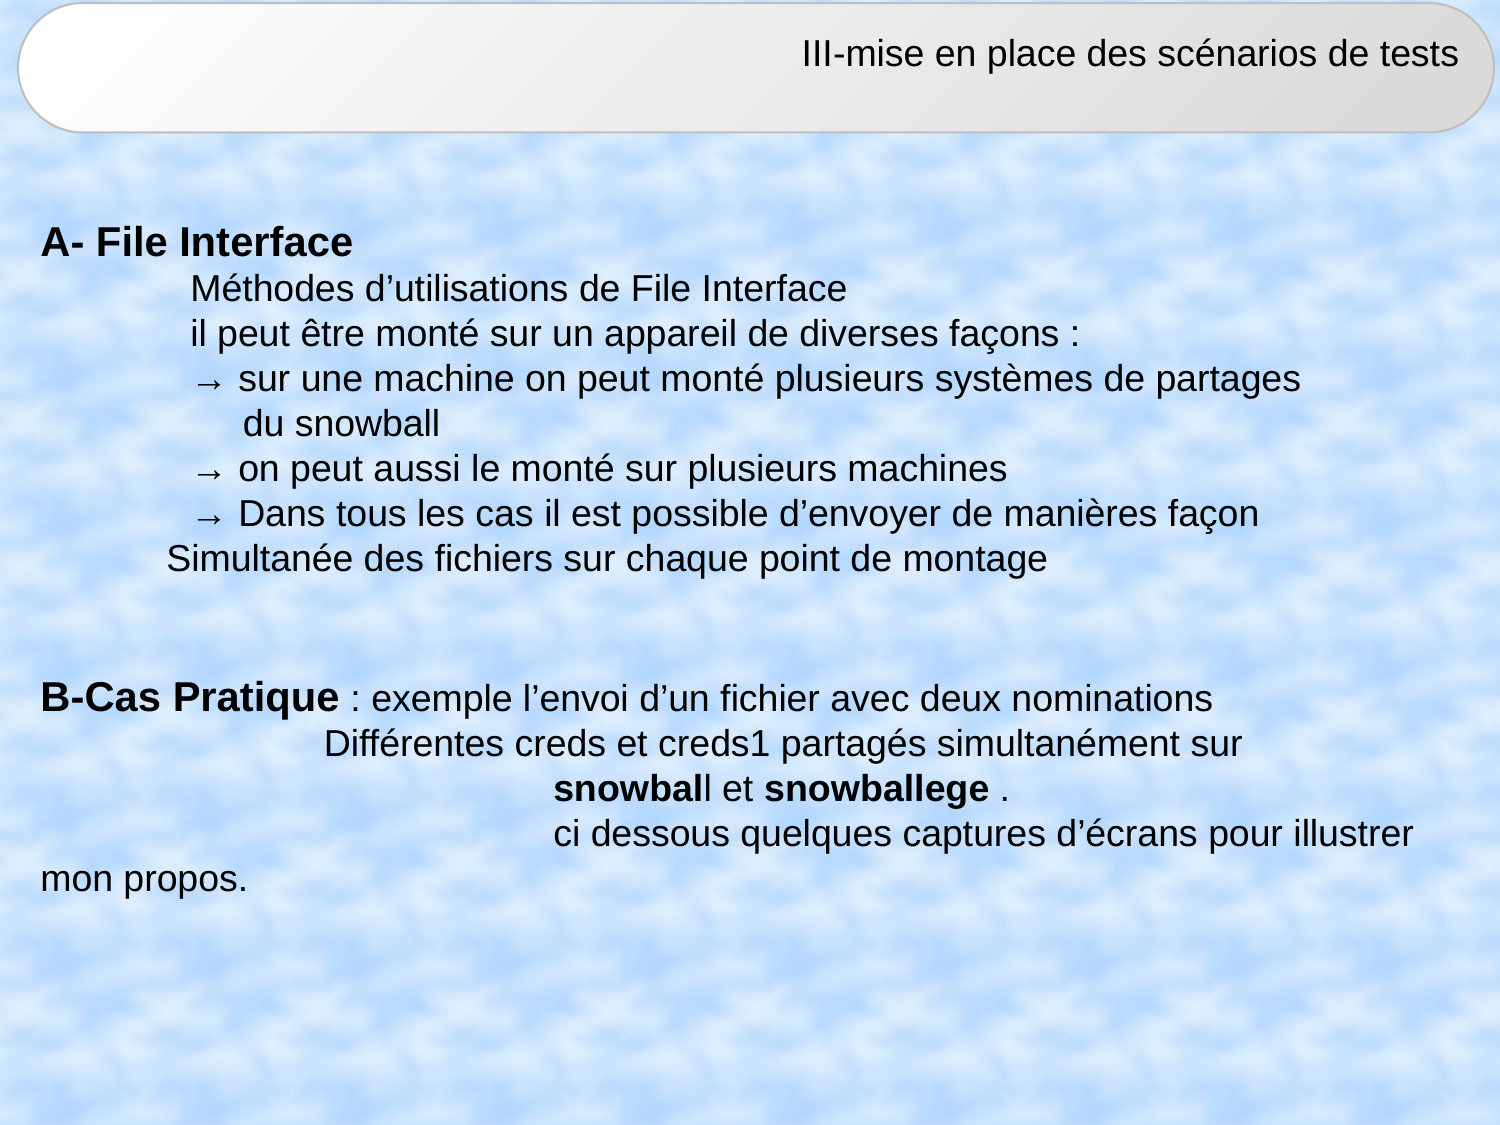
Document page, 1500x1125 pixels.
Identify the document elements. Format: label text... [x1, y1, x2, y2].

picture [0, 0, 1500, 1125]
text_box III-mise en place des scénarios de tests [18, 3, 1495, 133]
text_box A- File Interface Méthodes d’utilisations de File Interface il peut être monté sur un appareil de diverses façons : → sur une machine on peut monté plusieurs systèmes de partages du snowball → on peut aussi le monté sur plusieurs machines → Dans tous les cas il est possible d’envoyer de manières façon Simultanée des fichiers sur chaque point de montage B-Cas Pratique : exemple l’envoi d’un fichier avec deux nominations Différentes creds et creds1 partagés simultanément sur snowball et snowballege . ci dessous quelques captures d’écrans pour illustrer mon propos. [25, 206, 1430, 861]
